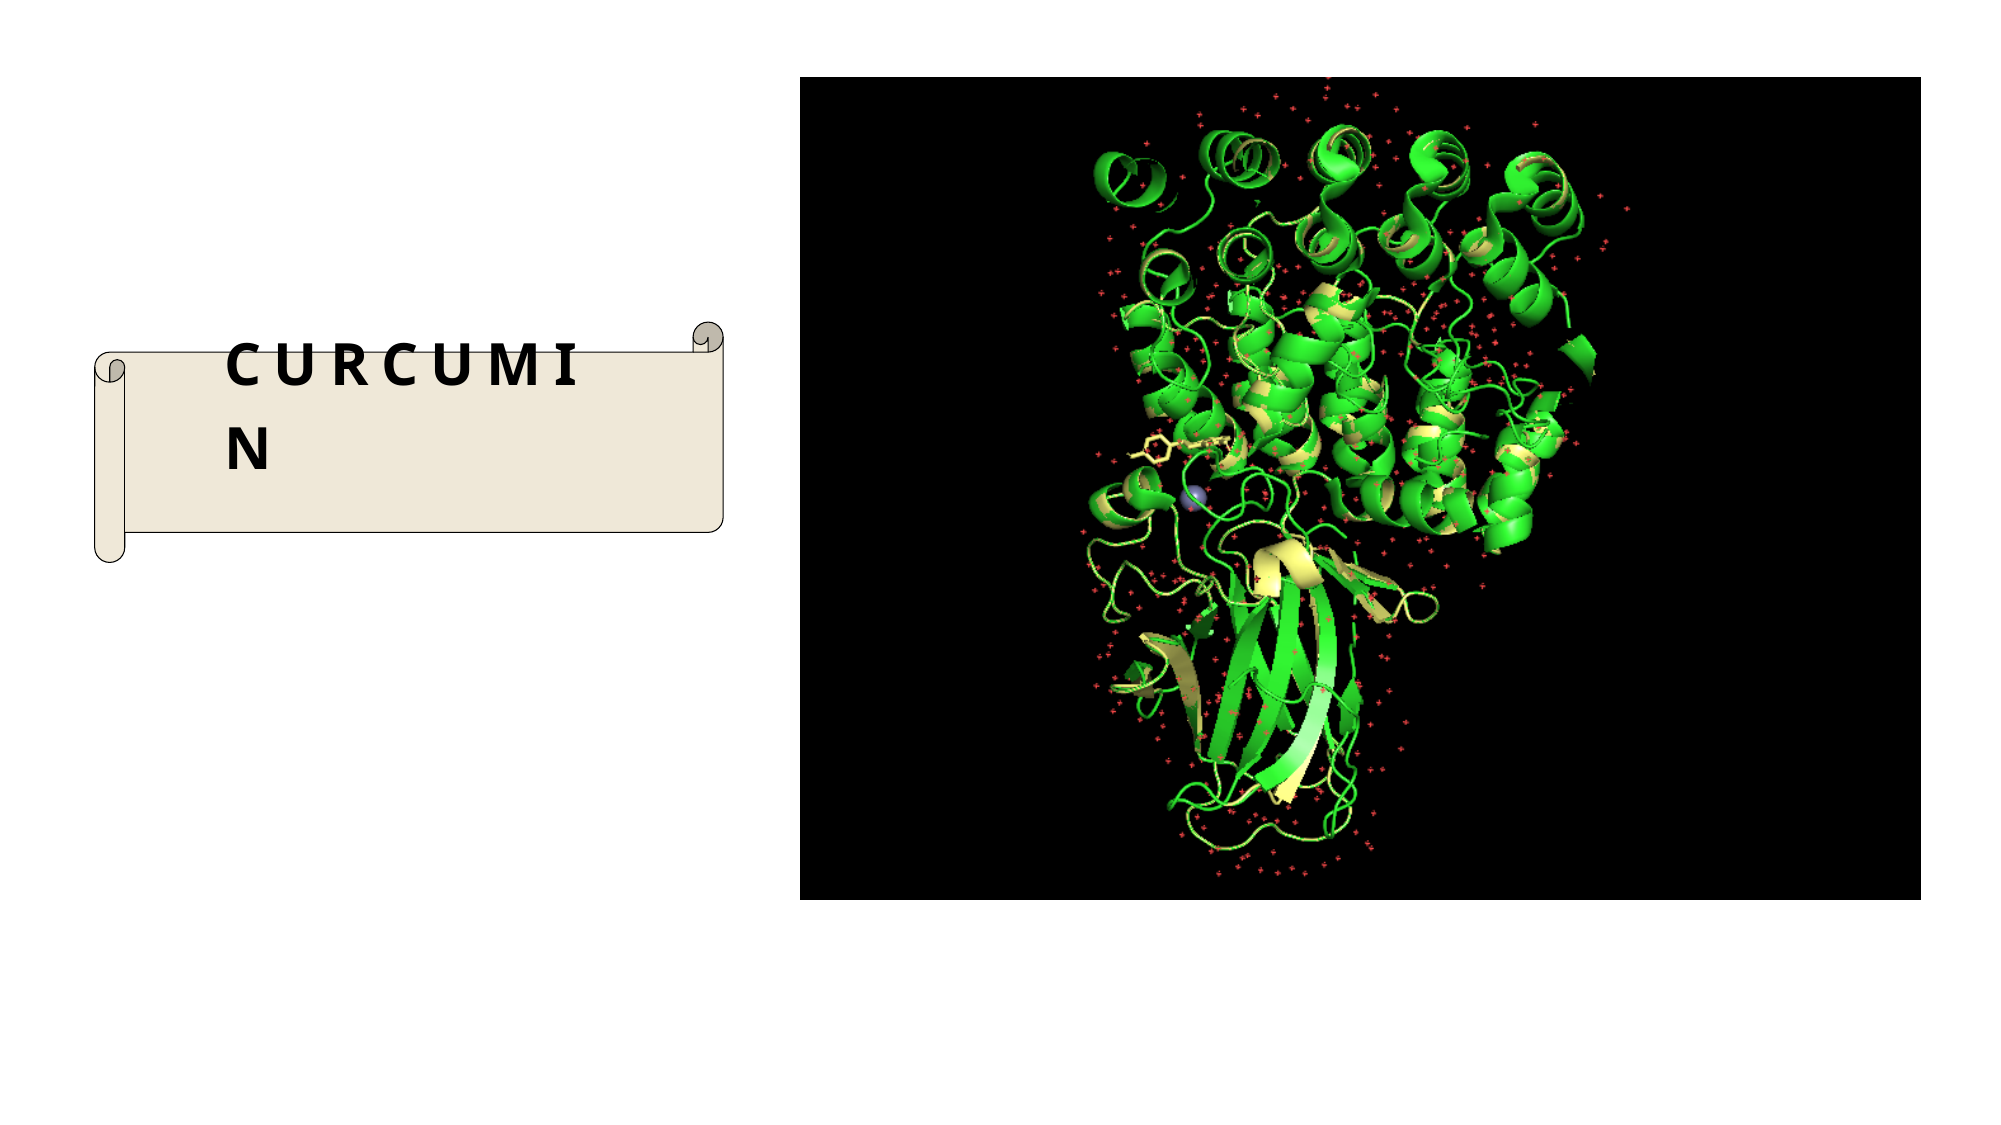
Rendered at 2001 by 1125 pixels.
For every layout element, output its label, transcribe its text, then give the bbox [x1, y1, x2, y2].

text_box [94, 321, 724, 563]
picture [800, 77, 1921, 900]
text_box CUrcumin [209, 347, 640, 489]
